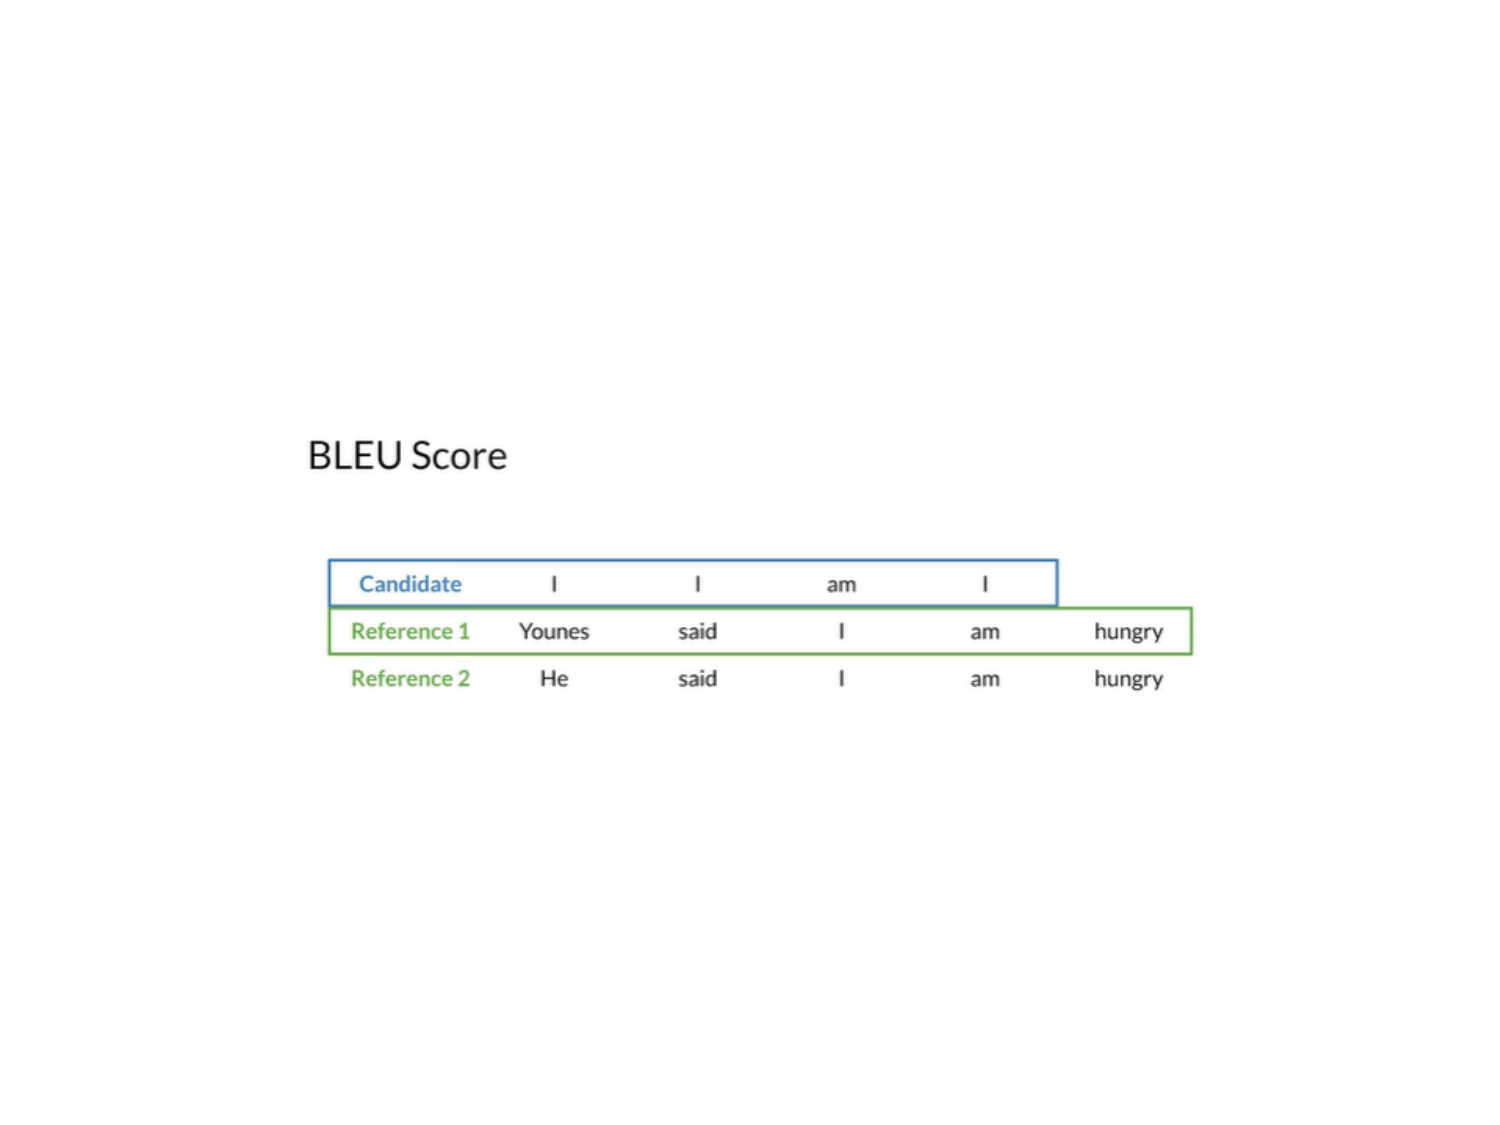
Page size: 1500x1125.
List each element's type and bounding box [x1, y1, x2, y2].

picture [293, 408, 1207, 717]
